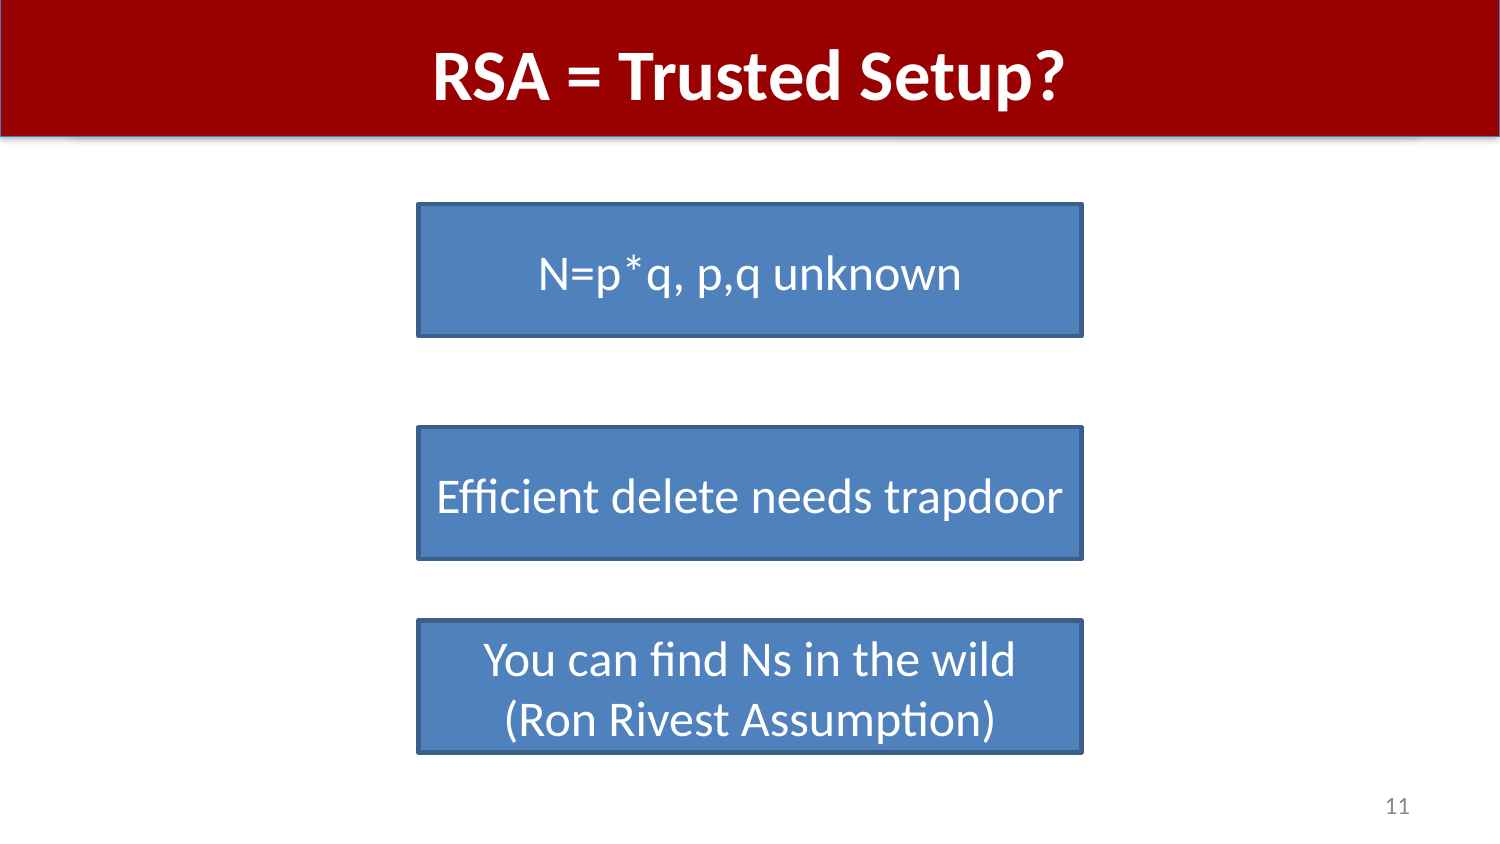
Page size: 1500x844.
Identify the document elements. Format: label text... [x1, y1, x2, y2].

text_box N=p*q, p,q unknown [416, 202, 1084, 338]
slide_number 11 [1074, 782, 1425, 827]
text_box Efficient delete needs trapdoor [416, 425, 1084, 561]
text_box You can find Ns in the wild (Ron Rivest Assumption) [416, 618, 1084, 755]
title RSA = Trusted Setup? [75, 20, 1425, 123]
